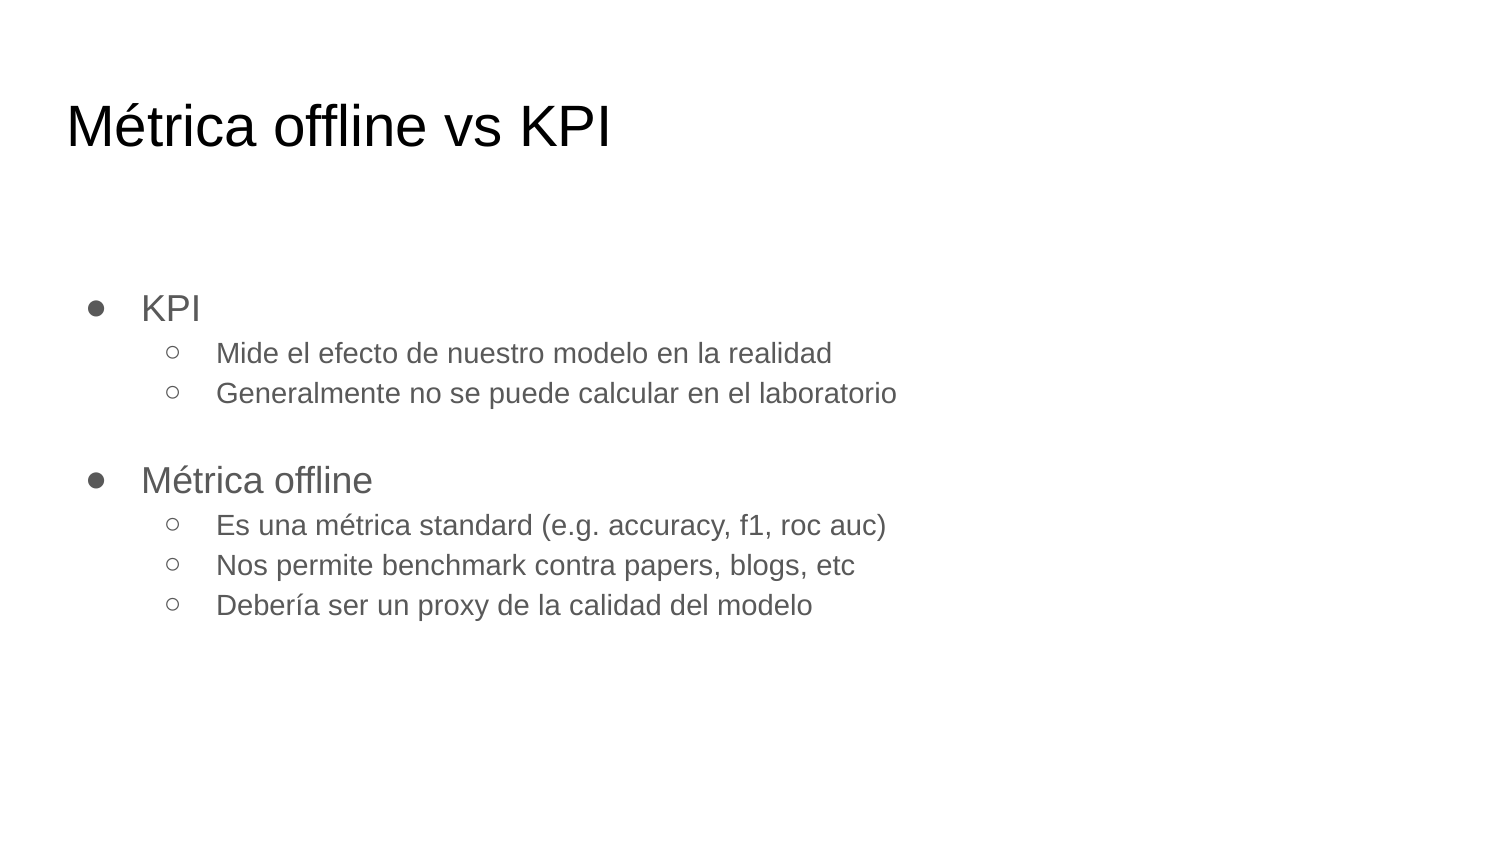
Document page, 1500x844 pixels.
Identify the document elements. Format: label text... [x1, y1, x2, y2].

list KPI Mide el efecto de nuestro modelo en la realidad Generalmente no se puede calcular en el laboratorio Métrica offline Es una métrica standard (e.g. accuracy, f1, roc auc) Nos permite benchmark contra papers, blogs, etc Debería ser un proxy de la calidad del modelo [51, 189, 1449, 750]
title Métrica offline vs KPI [51, 72, 1449, 167]
